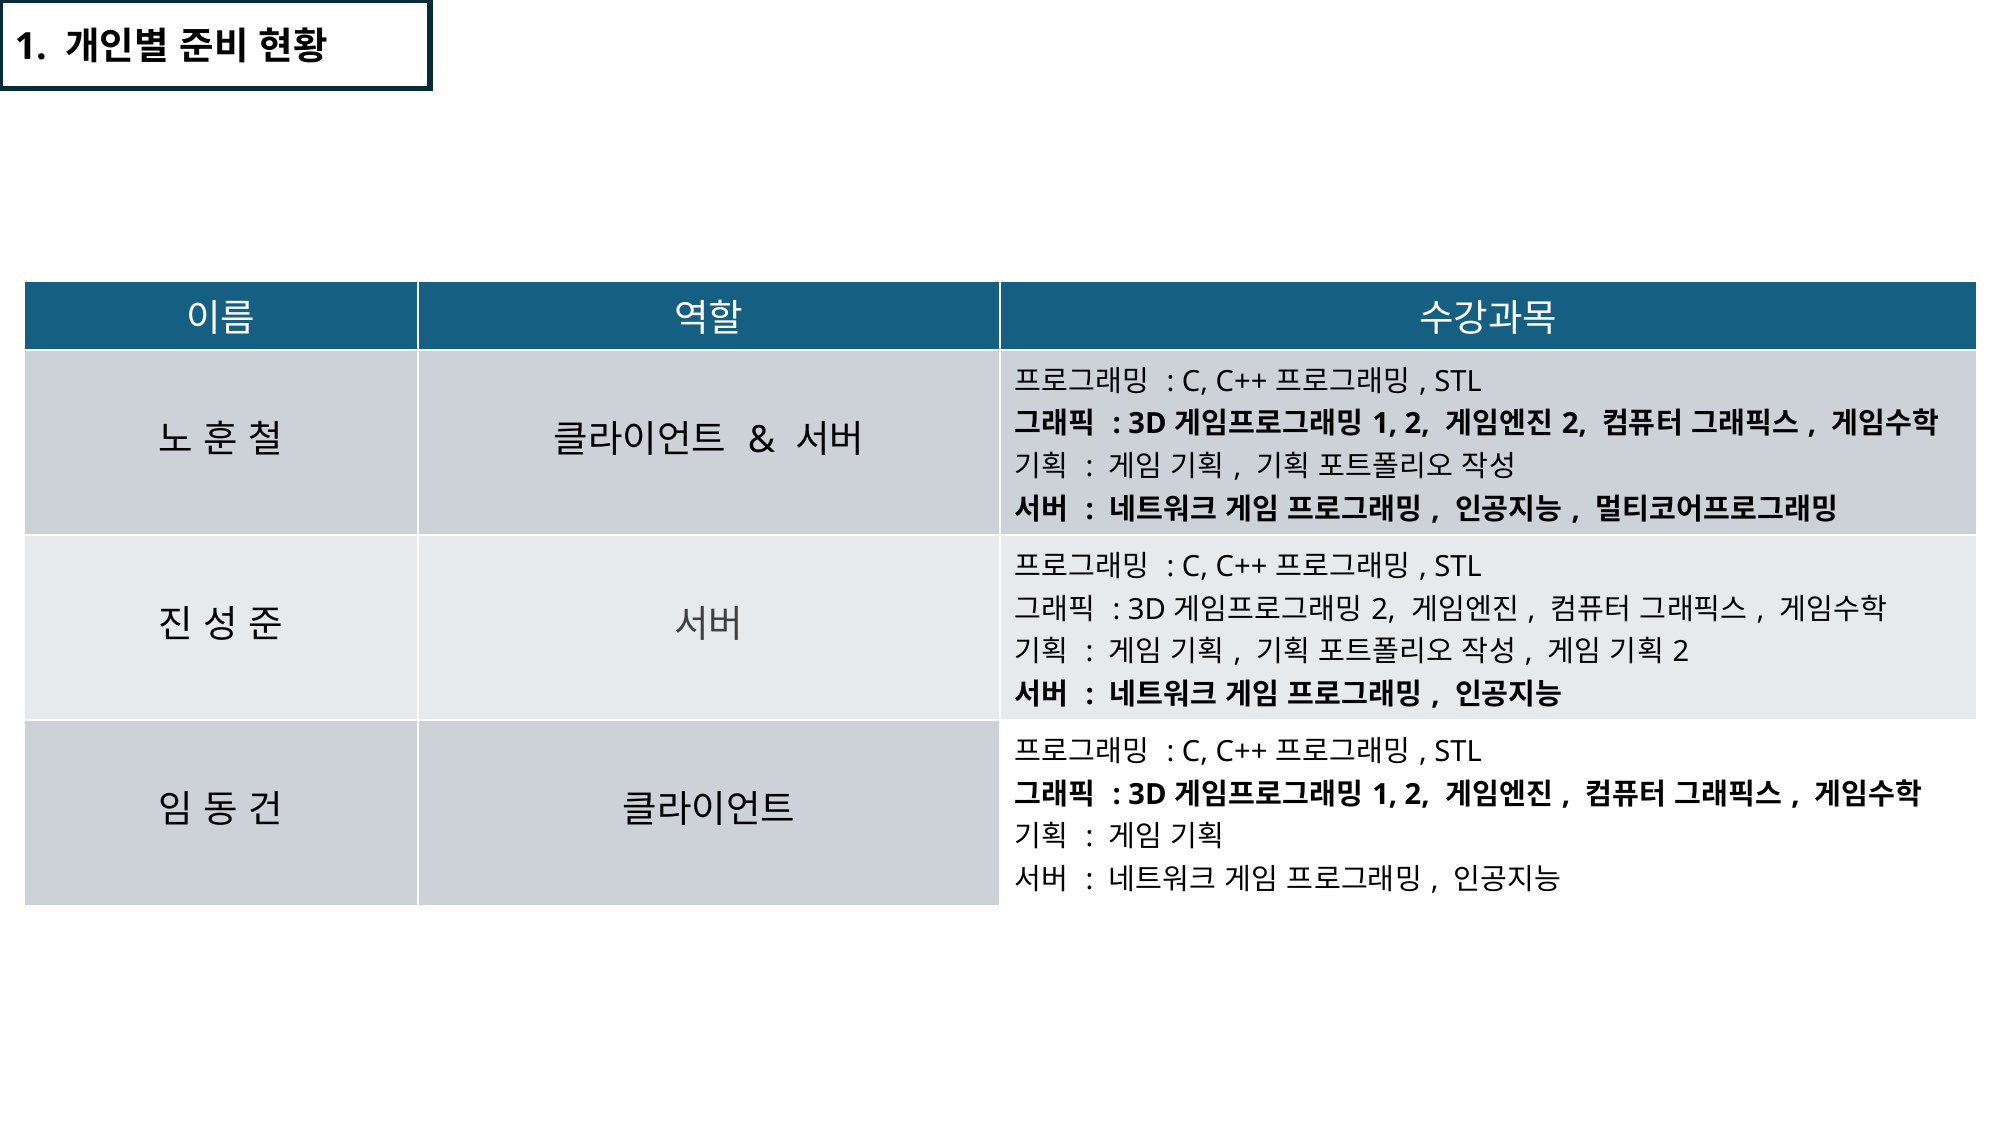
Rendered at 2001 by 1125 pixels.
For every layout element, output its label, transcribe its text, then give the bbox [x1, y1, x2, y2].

text_box 1. 개인별 준비 현황 [0, 0, 432, 90]
table_cell 클라이언트 [419, 721, 999, 905]
table_cell 임 동 건 [25, 721, 417, 905]
table_cell 프로그래밍 : C, C++프로그래밍, STL 그래픽 : 3D게임프로그래밍1, 2, 게임엔진2, 컴퓨터 그래픽스, 게임수학 기획 : 게임 기획, 기획 포트폴리오 작성 서버 : 네트워크 게임 프로그래밍, 인공지능, 멀티코어프로그래밍 [1001, 351, 1976, 534]
table_header 수강과목 [1001, 282, 1976, 349]
table_cell 노 훈 철 [25, 351, 417, 534]
table_cell 프로그래밍 : C, C++프로그래밍, STL 그래픽 : 3D게임프로그래밍2, 게임엔진, 컴퓨터 그래픽스, 게임수학 기획 : 게임 기획, 기획 포트폴리오 작성, 게임 기획2 서버 : 네트워크 게임 프로그래밍, 인공지능 [1001, 536, 1976, 719]
table_cell 서버 [419, 536, 999, 719]
table_cell 클라이언트 & 서버 [419, 351, 999, 534]
table_cell 프로그래밍 : C, C++프로그래밍, STL 그래픽 : 3D게임프로그래밍1, 2, 게임엔진, 컴퓨터 그래픽스, 게임수학 기획 : 게임 기획 서버 : 네트워크 게임 프로그래밍, 인공지능 [1001, 721, 1976, 905]
table_header 이름 [25, 282, 417, 349]
table_header 역할 [419, 282, 999, 349]
table_cell 진 성 준 [25, 536, 417, 719]
